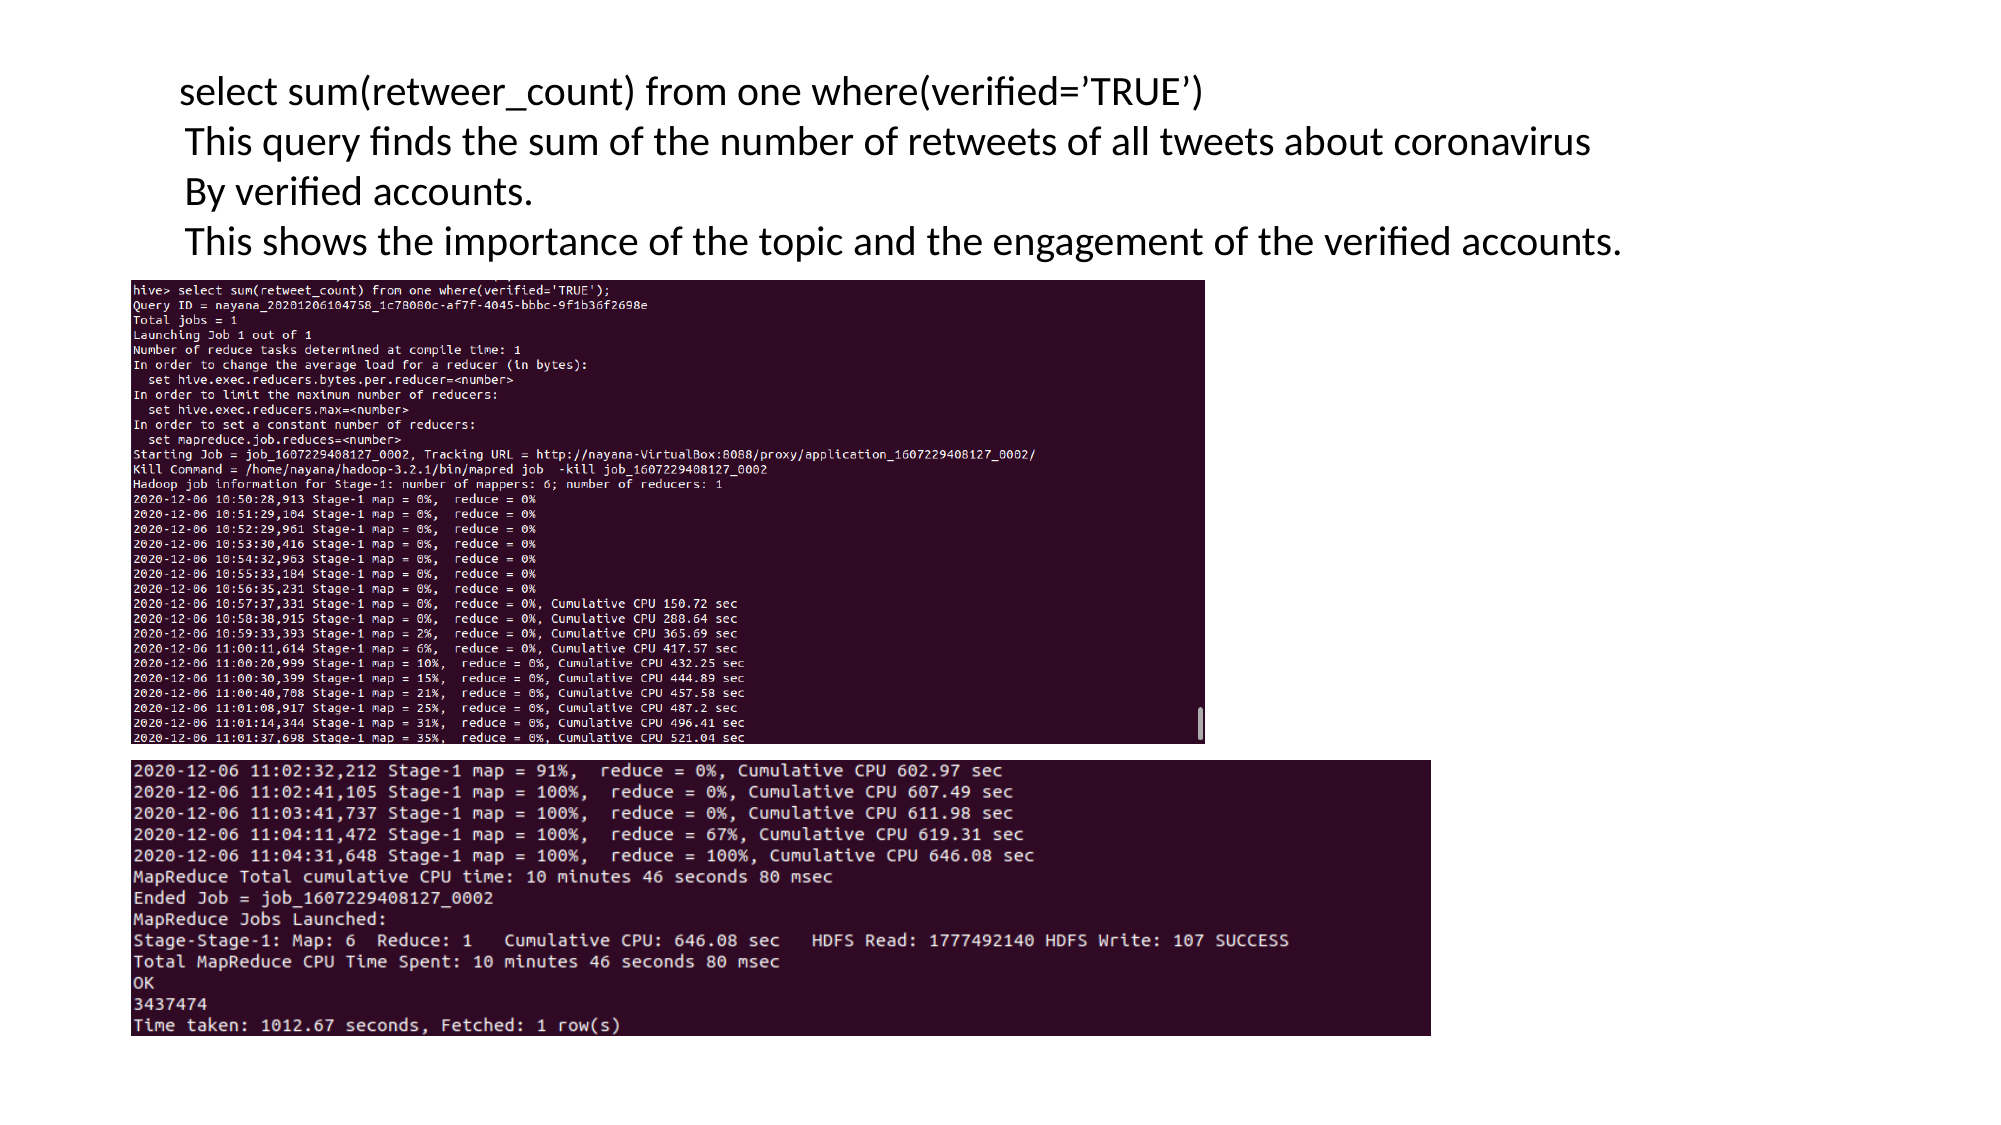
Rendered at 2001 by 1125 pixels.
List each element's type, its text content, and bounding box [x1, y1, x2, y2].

picture [131, 760, 1431, 1036]
picture [131, 280, 1205, 744]
text_box select sum(retweer_count) from one where(verified=’TRUE’) This query finds the sum of the number of retweets of all tweets about coronavirus By verified accounts. This shows the importance of the topic and the engagement of the verified accounts. [36, 56, 1943, 362]
